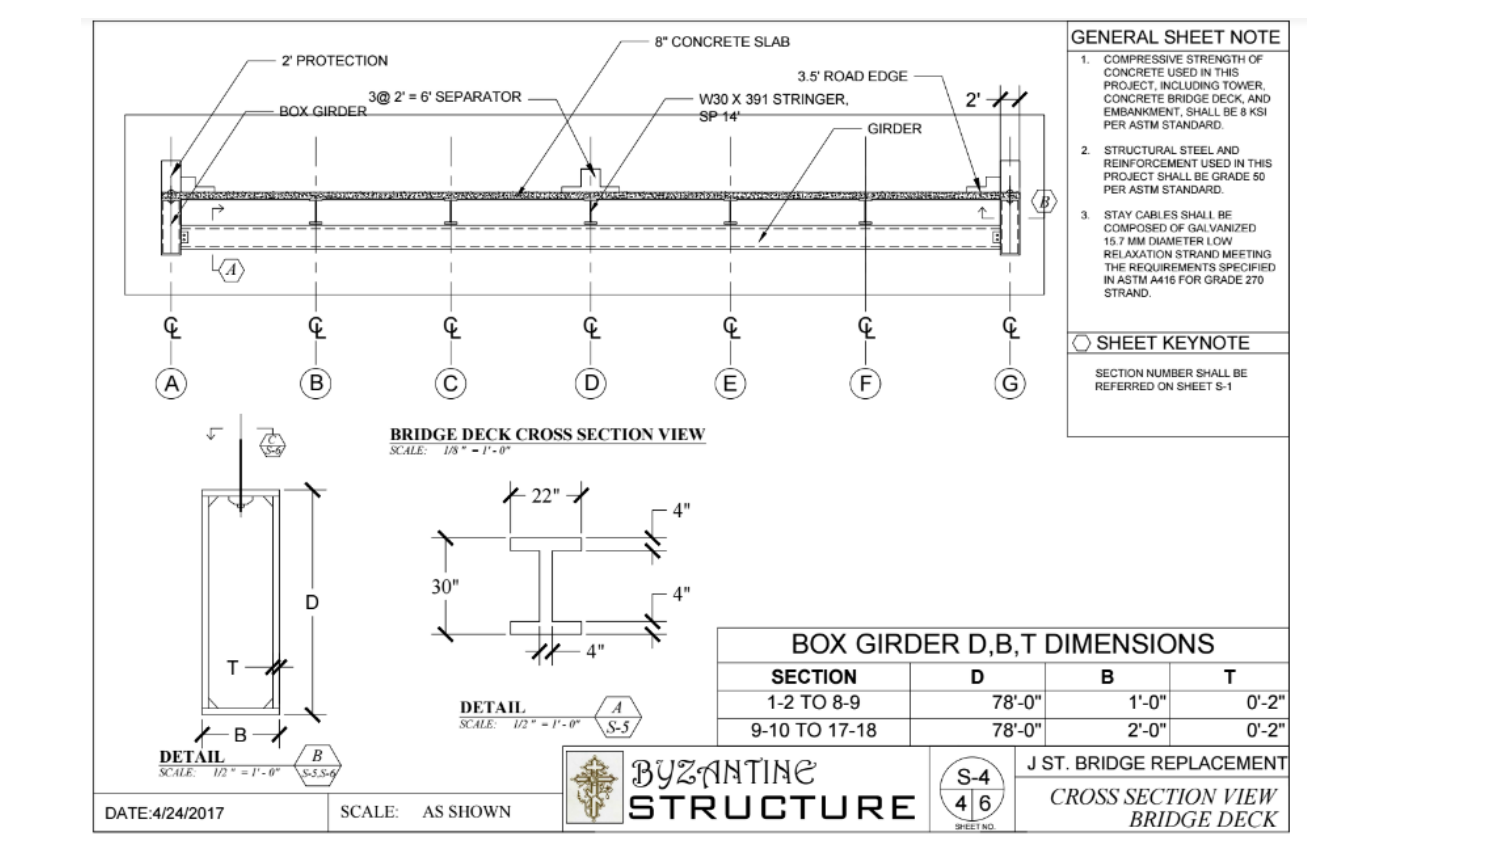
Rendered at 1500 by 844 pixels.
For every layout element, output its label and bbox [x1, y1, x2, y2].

picture [80, 18, 1307, 844]
